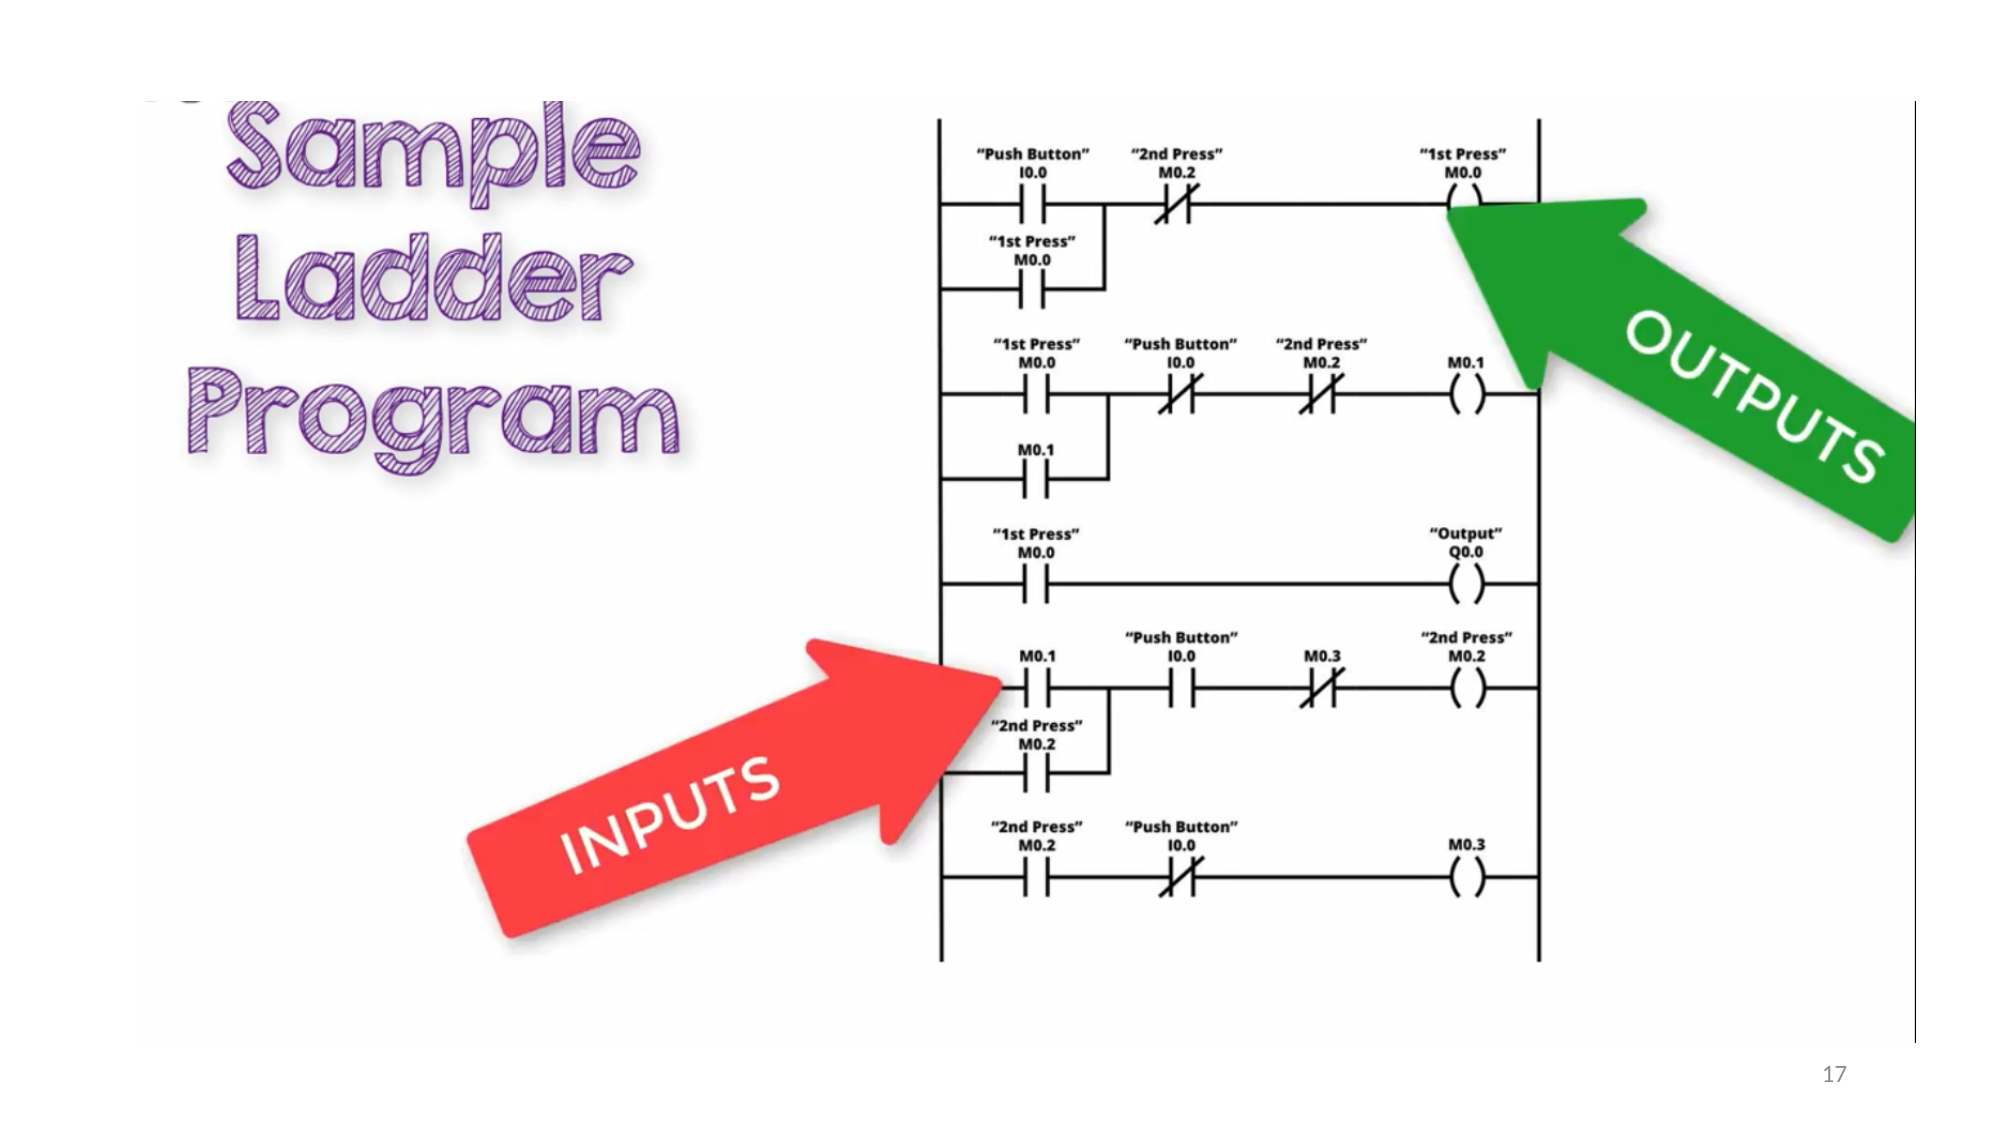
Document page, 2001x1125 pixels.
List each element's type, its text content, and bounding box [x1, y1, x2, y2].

picture [139, 101, 1916, 1043]
slide_number 17 [1412, 1043, 1863, 1103]
